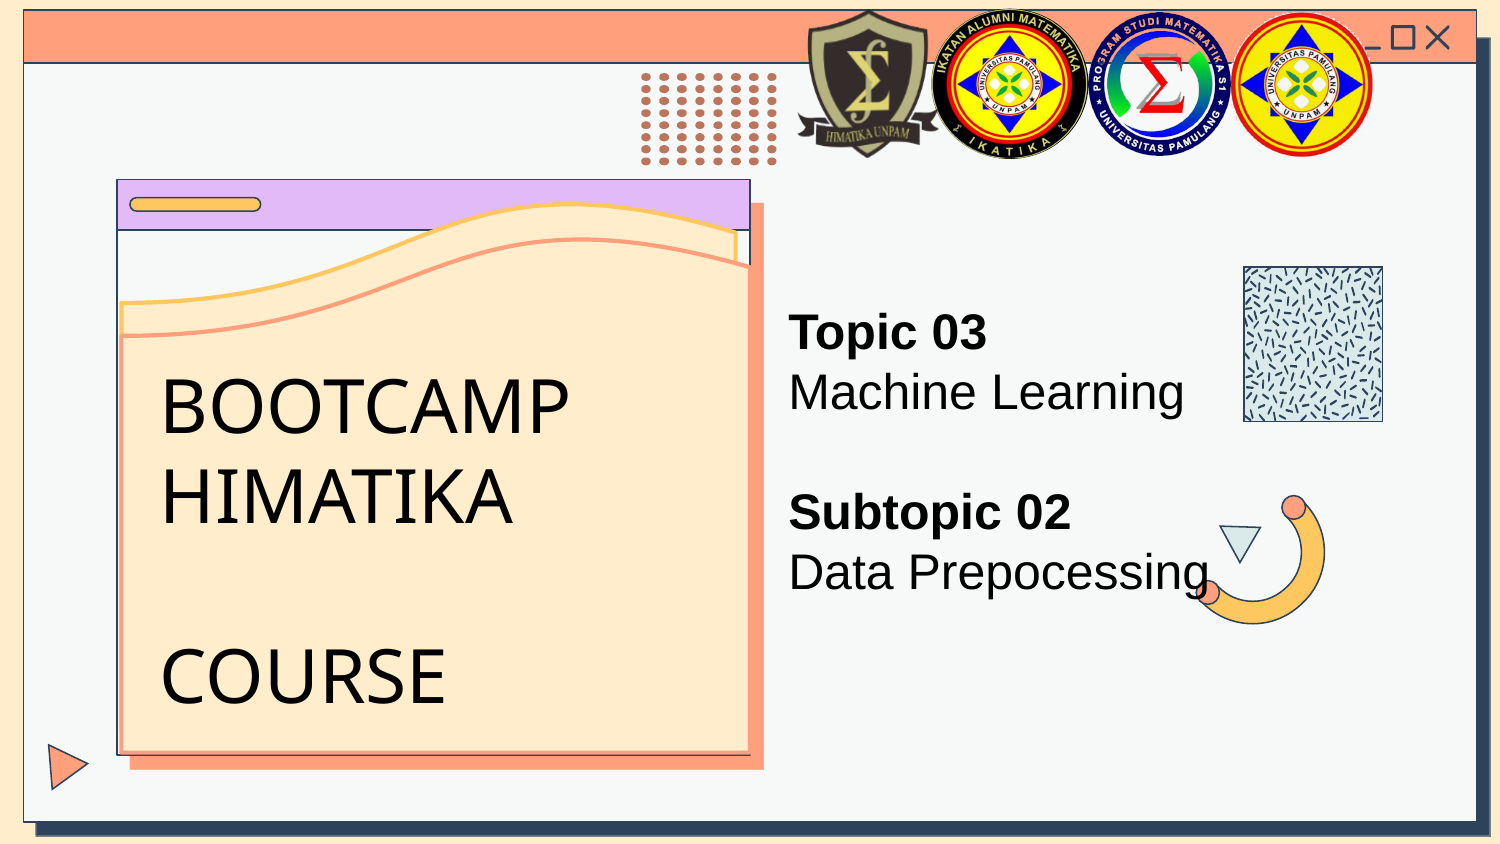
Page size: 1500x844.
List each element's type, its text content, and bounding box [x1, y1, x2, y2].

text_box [642, 74, 775, 164]
text_box [119, 237, 753, 755]
text_box [119, 202, 738, 334]
text_box Topic 03 Machine Learning Subtopic 02 Data Prepocessing [773, 291, 1247, 607]
picture [796, 8, 1373, 160]
text_box BOOTCAMP HIMATIKA COURSE [144, 351, 712, 727]
